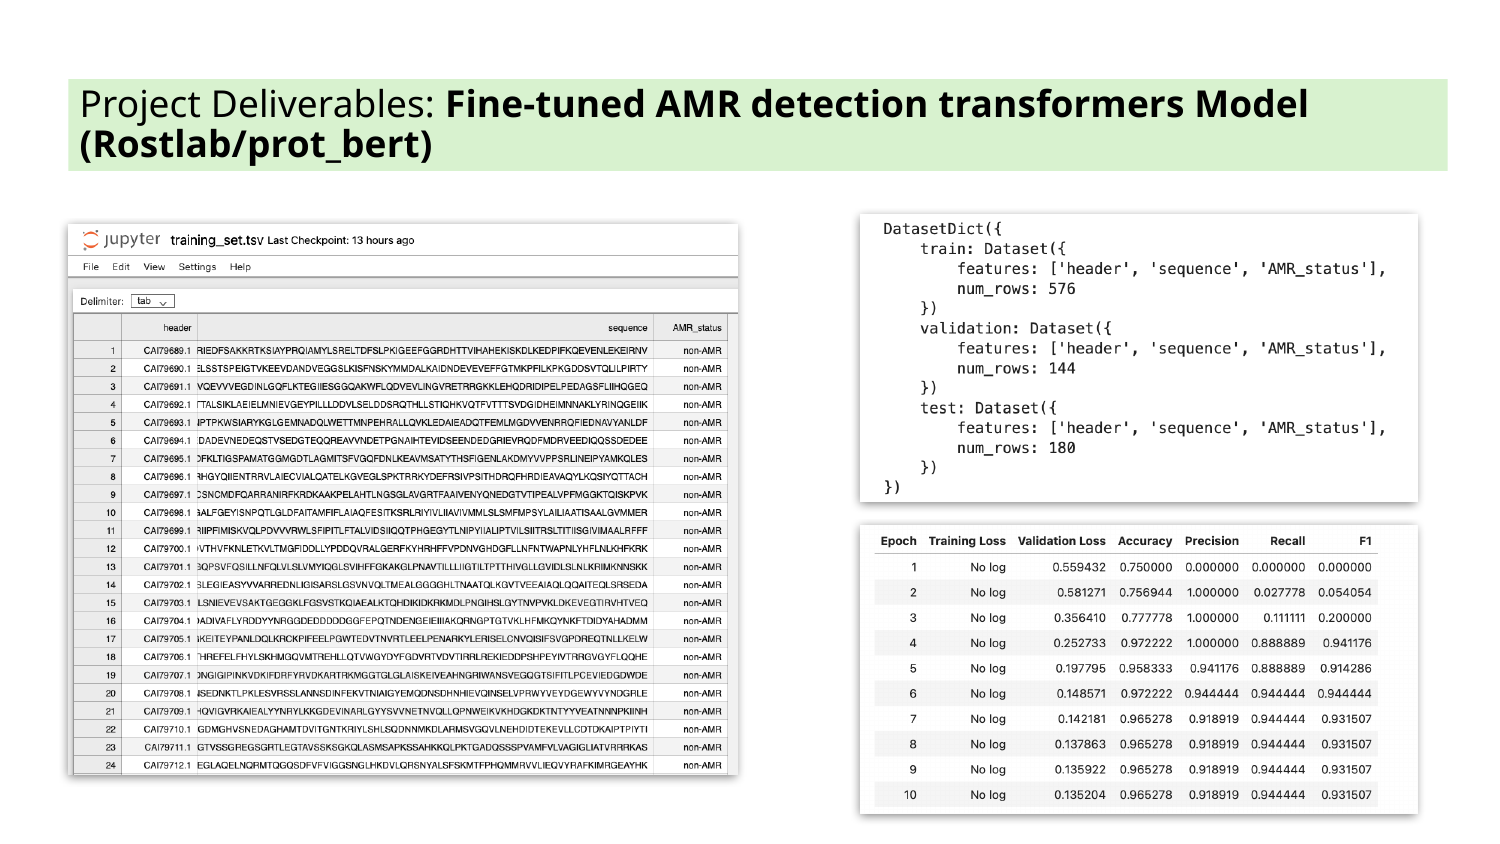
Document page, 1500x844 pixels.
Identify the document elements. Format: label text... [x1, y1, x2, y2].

picture [860, 214, 1418, 502]
picture [860, 524, 1418, 815]
picture [68, 224, 738, 775]
title Project Deliverables: Fine-tuned AMR detection transformers Model (Rostlab/prot_bert) [68, 79, 1448, 171]
